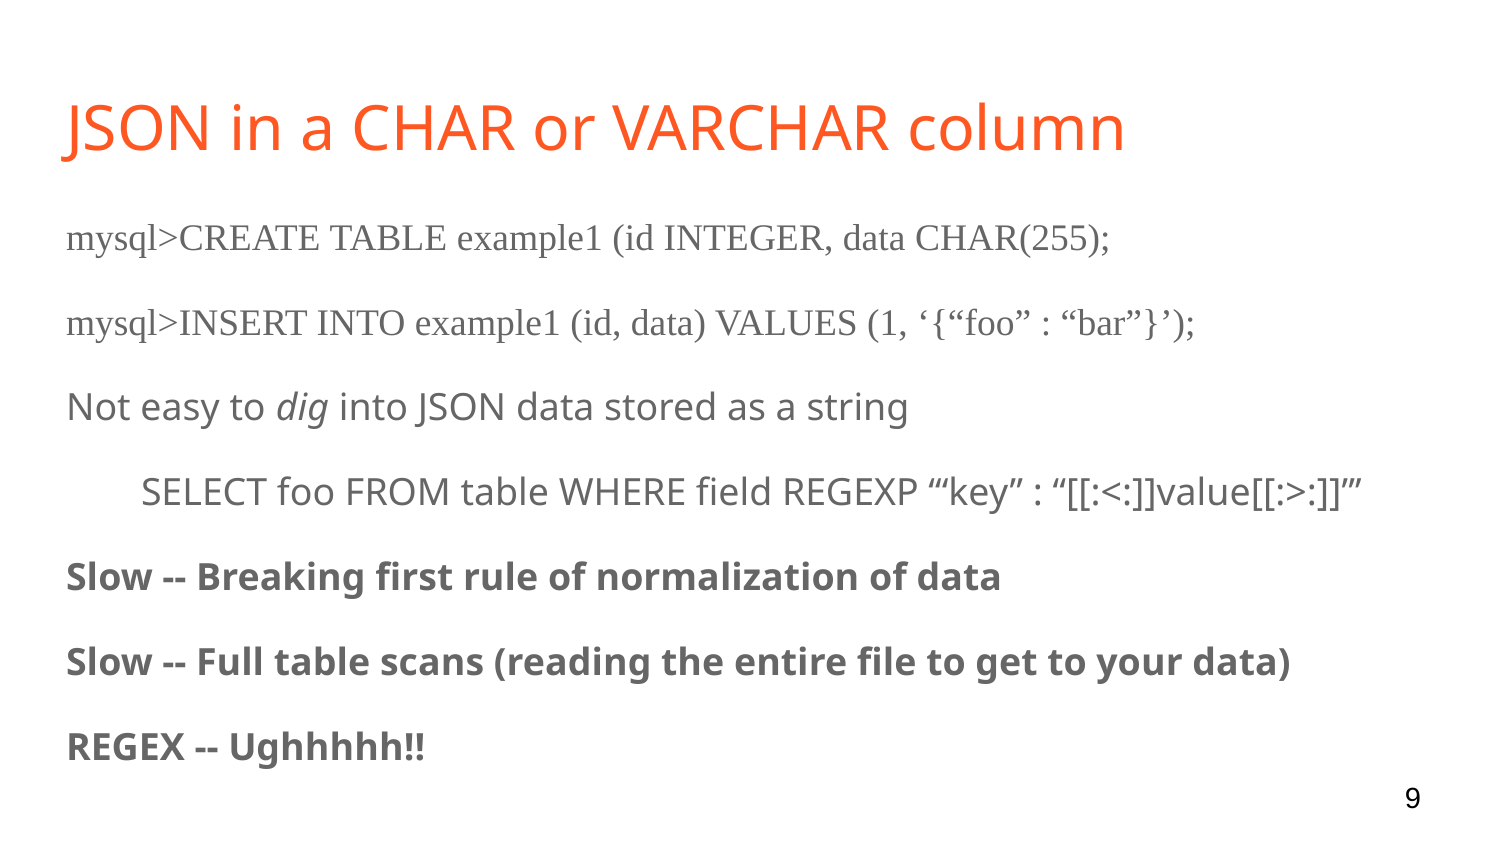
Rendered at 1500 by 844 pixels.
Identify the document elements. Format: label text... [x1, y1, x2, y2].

list mysql>CREATE TABLE example1 (id INTEGER, data CHAR(255); mysql>INSERT INTO example1 (id, data) VALUES (1, ‘{“foo” : “bar”}’); Not easy to dig into JSON data stored as a string SELECT foo FROM table WHERE field REGEXP ‘“key” : “[[:<:]]value[[:>:]]”’ Slow -- Breaking first rule of normalization of data Slow -- Full table scans (reading the entire file to get to your data) REGEX -- Ughhhhh!! [51, 190, 1449, 752]
slide_number ‹#› [1389, 764, 1480, 830]
title JSON in a CHAR or VARCHAR column [51, 72, 1449, 167]
